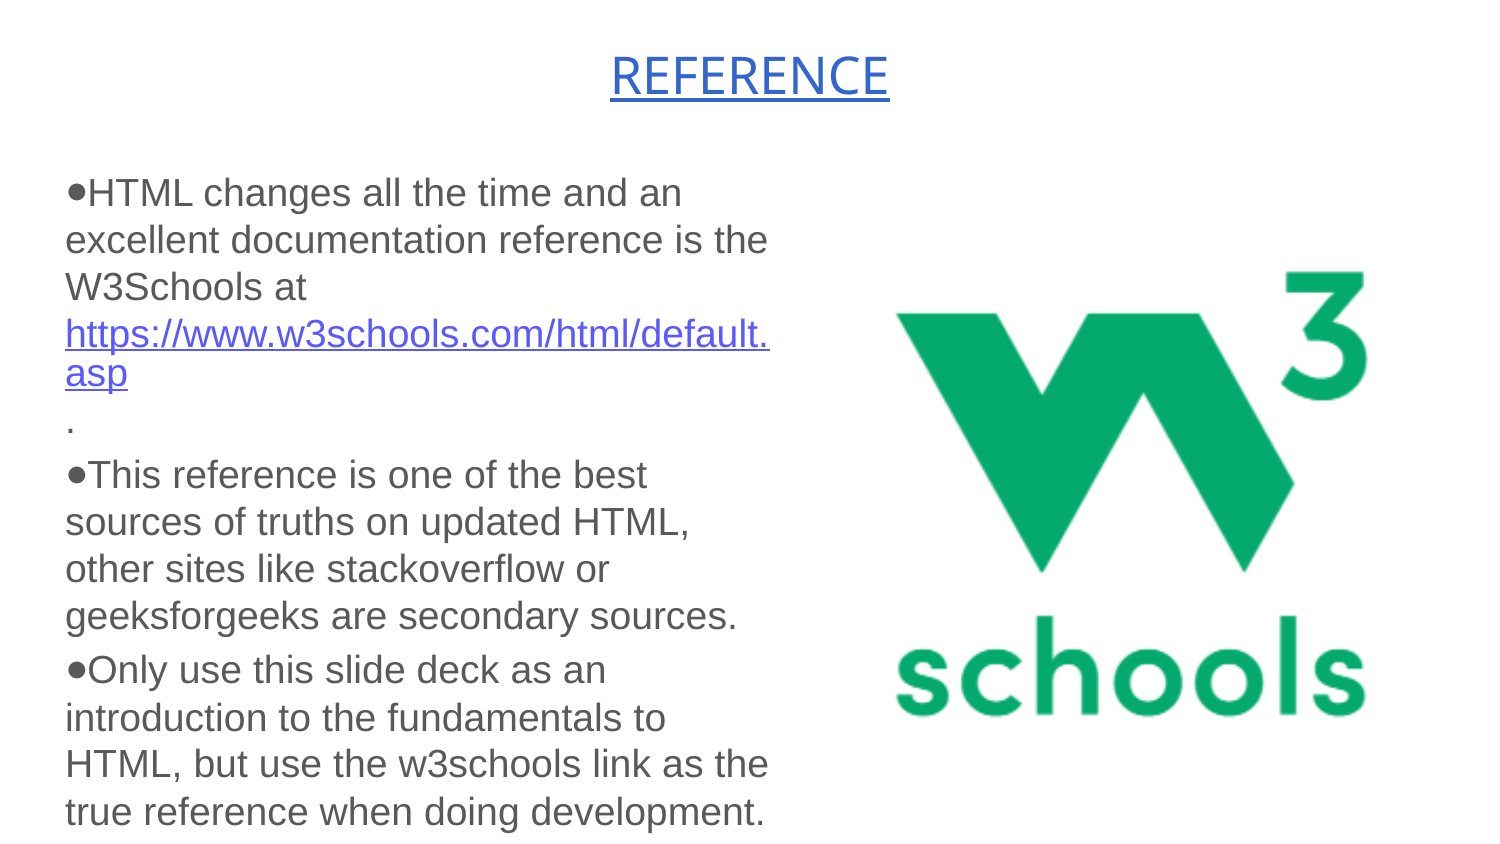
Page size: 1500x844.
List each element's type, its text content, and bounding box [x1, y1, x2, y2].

picture [824, 196, 1439, 760]
subtitle HTML changes all the time and an excellent documentation reference is the W3Schools at https://www.w3schools.com/html/default.asp. This reference is one of the best sources of truths on updated HTML, other sites like stackoverflow or geeksforgeeks are secondary sources. Only use this slide deck as an introduction to the fundamentals to HTML, but use the w3schools link as the true reference when doing development. [50, 159, 788, 810]
title REFERENCE [0, 37, 1500, 110]
